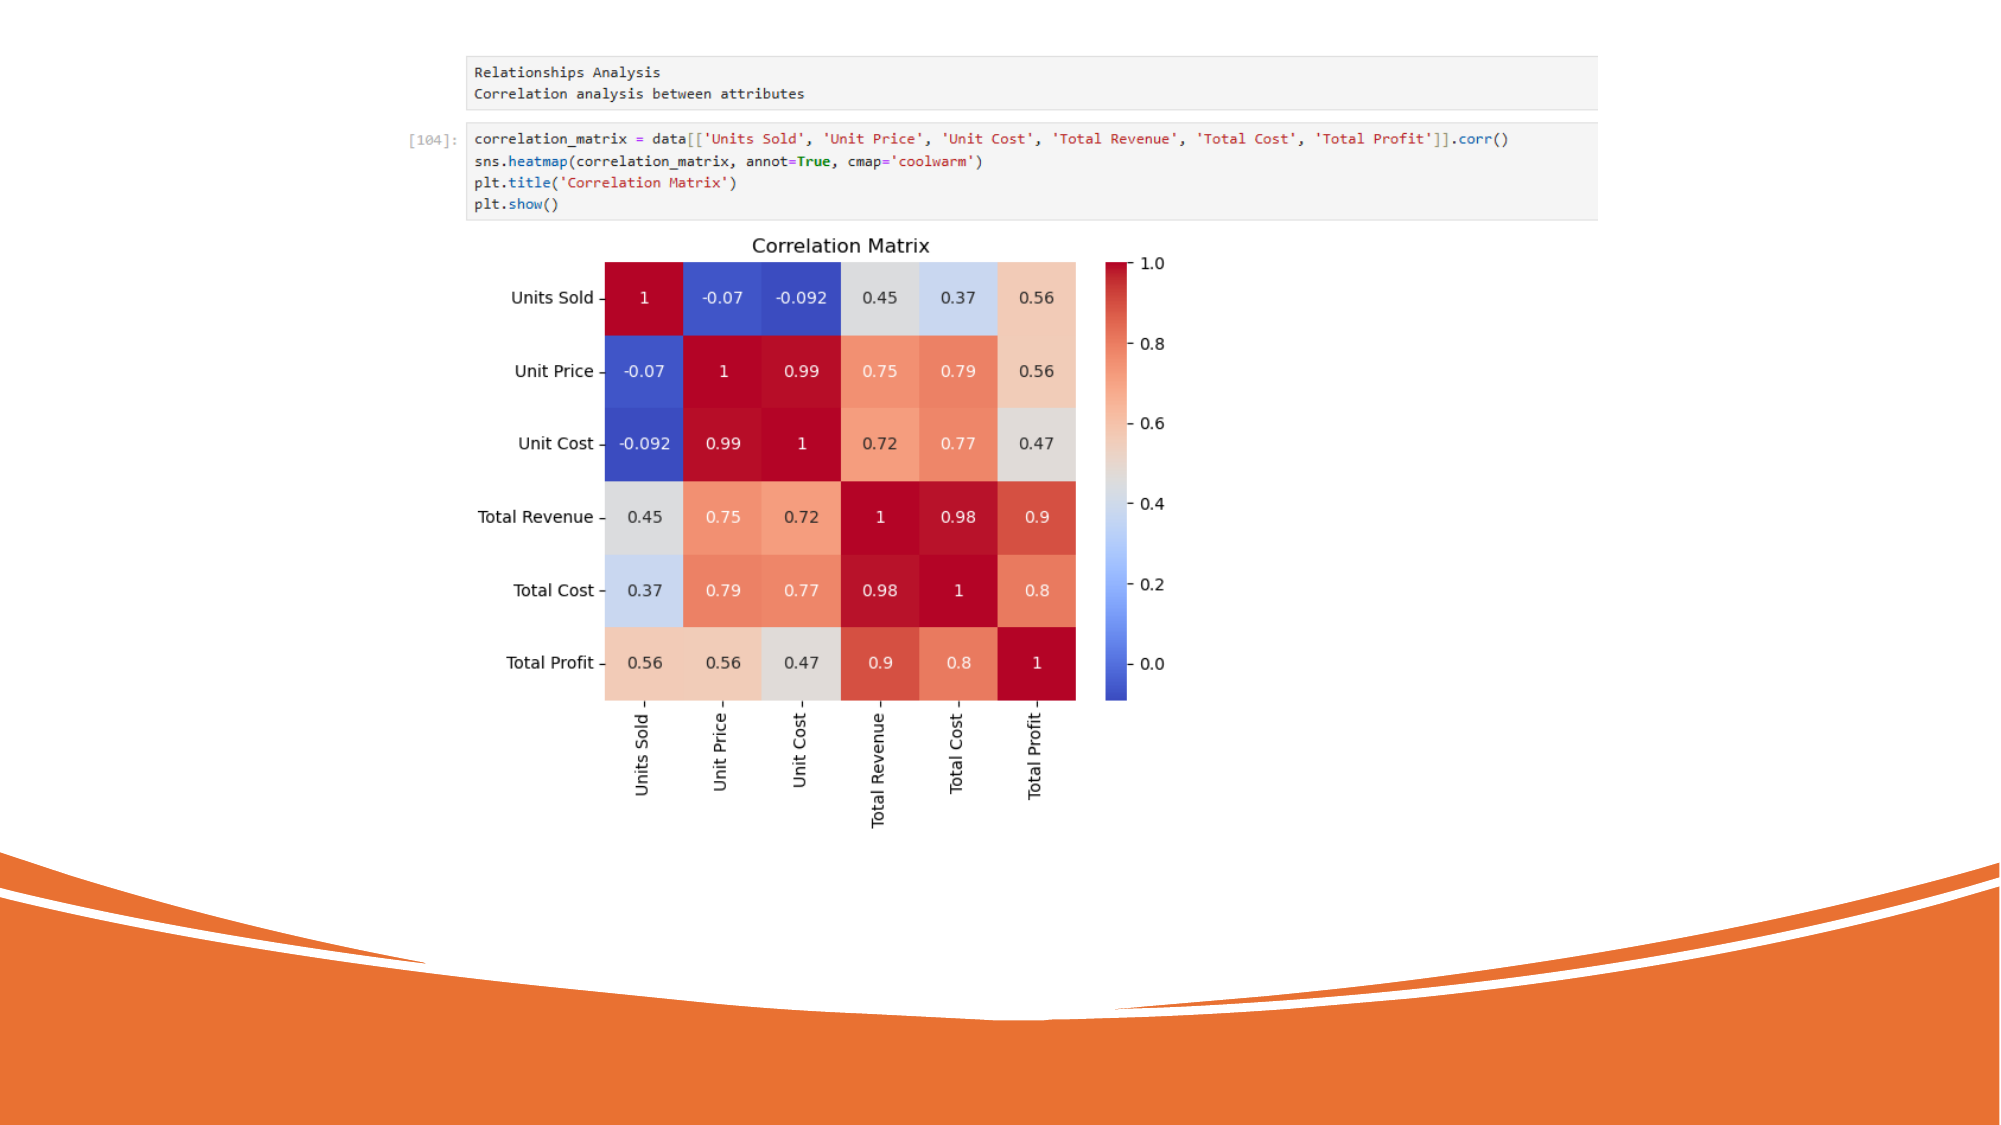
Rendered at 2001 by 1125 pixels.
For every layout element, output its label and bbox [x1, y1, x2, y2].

text_box [0, 855, 362, 953]
text_box [0, 0, 2000, 1022]
text_box [1239, 865, 2000, 1001]
picture [389, 36, 1599, 851]
text_box [0, 889, 2000, 1125]
